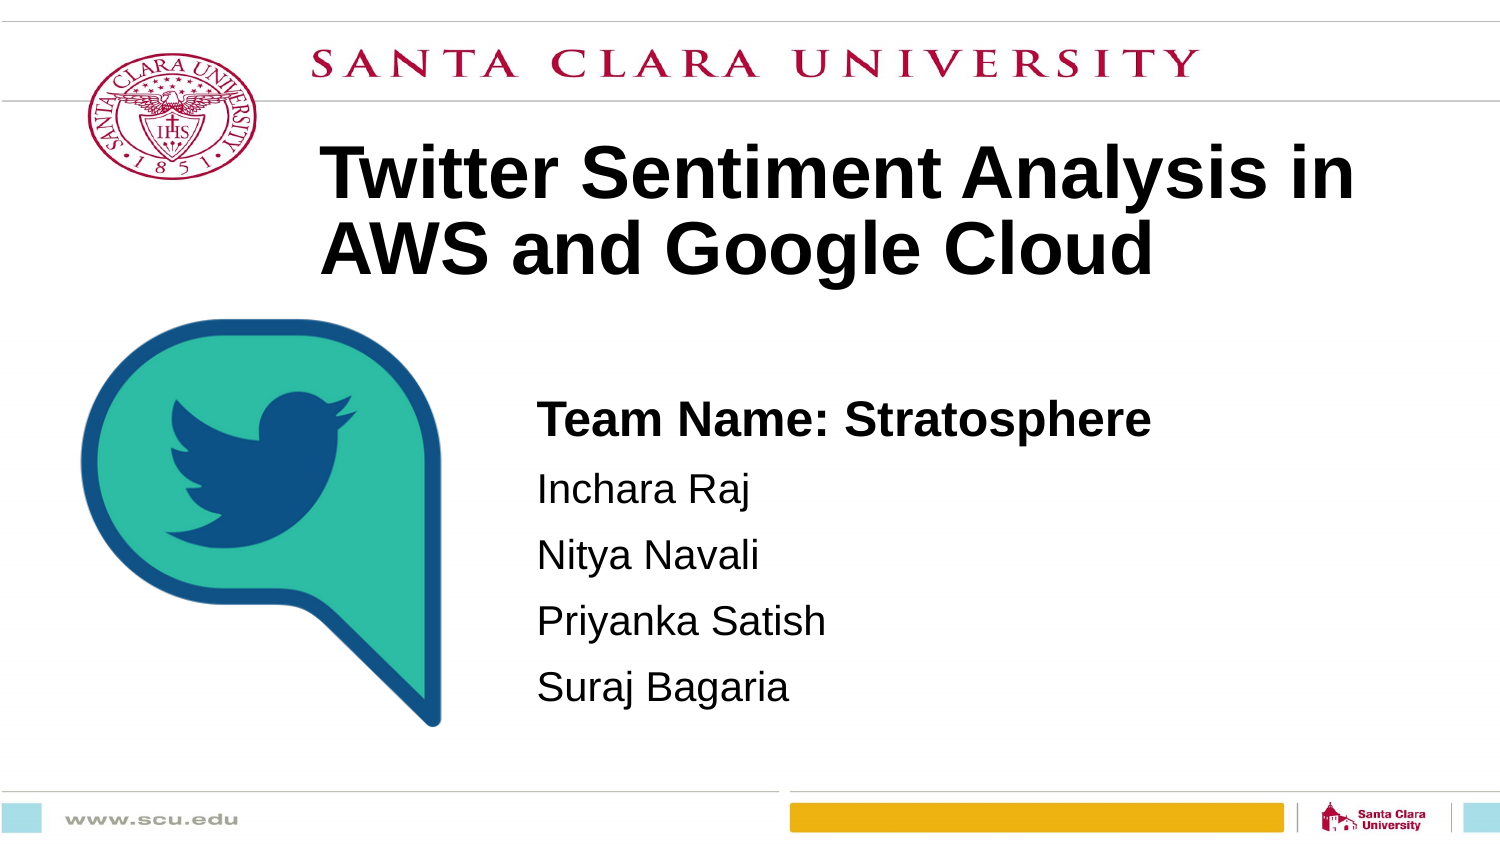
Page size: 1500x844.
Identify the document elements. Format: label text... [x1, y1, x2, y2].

title Twitter Sentiment Analysis in AWS and Google Cloud [304, 210, 1409, 298]
picture [0, 0, 1500, 844]
list Team Name: Stratosphere Inchara Raj Nitya Navali Priyanka Satish Suraj Bagaria [526, 369, 1276, 610]
